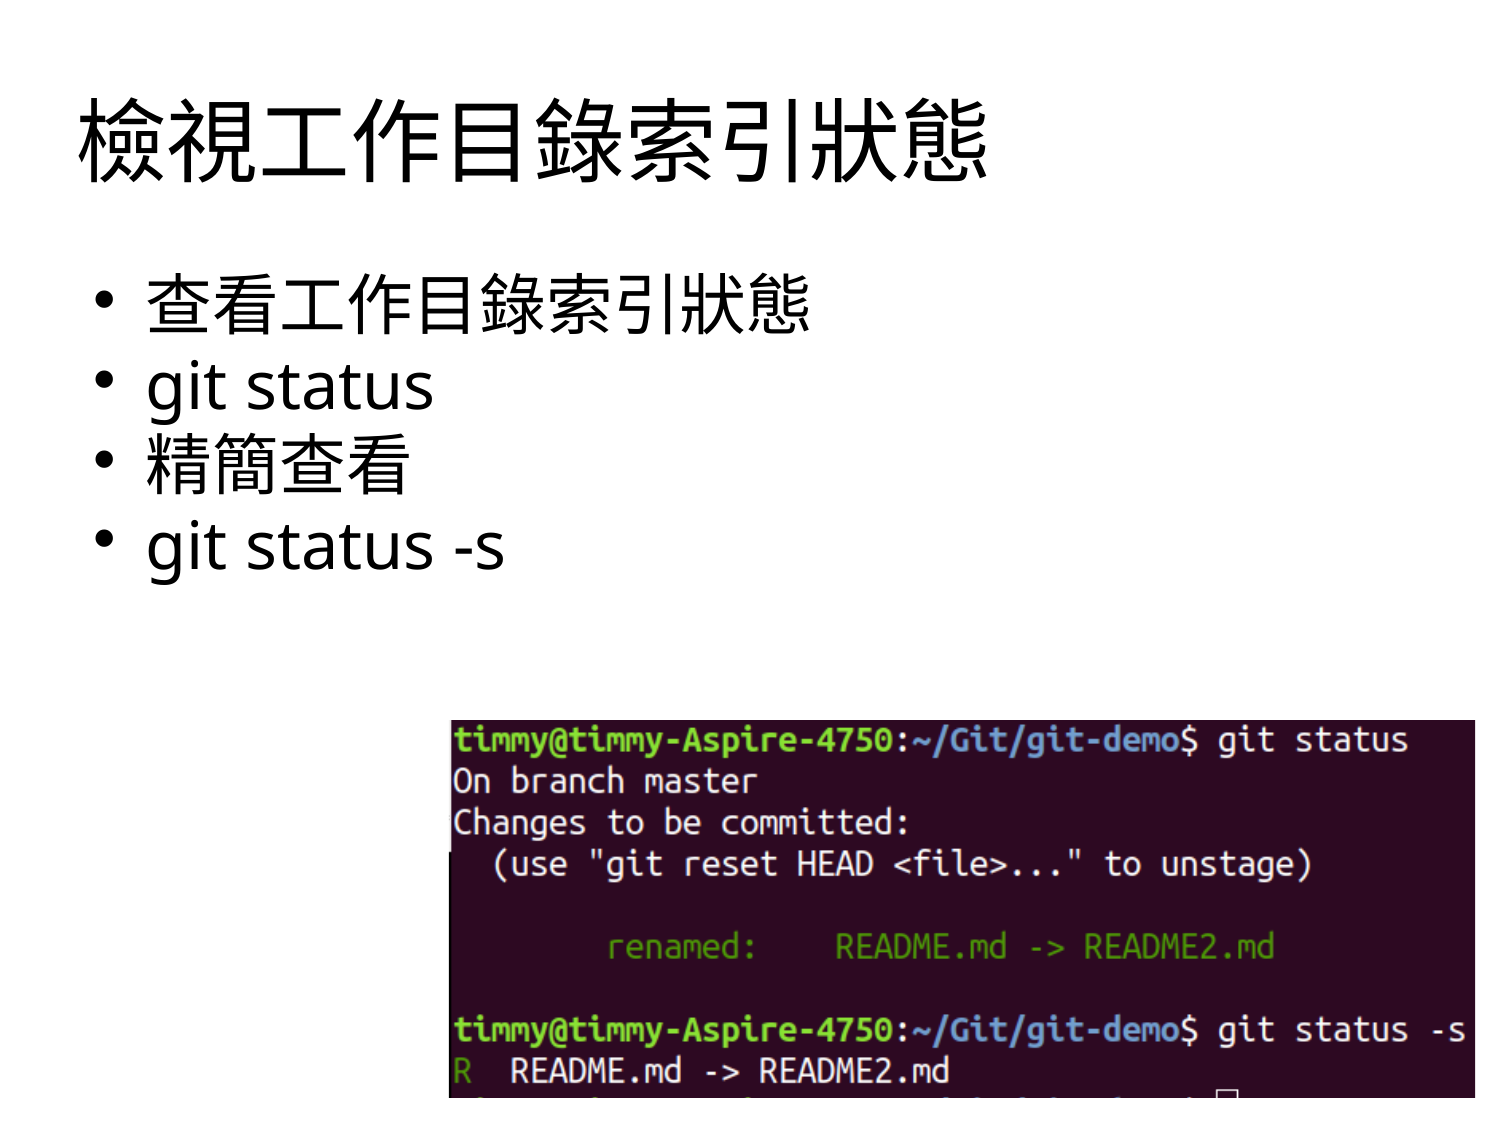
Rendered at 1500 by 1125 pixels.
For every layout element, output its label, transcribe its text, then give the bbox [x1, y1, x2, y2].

picture [448, 720, 1476, 1099]
text_box 查看工作目錄索引狀態 git status 精簡查看 git status -s [75, 263, 1425, 916]
text_box 檢視工作目錄索引狀態 [75, 44, 1425, 233]
